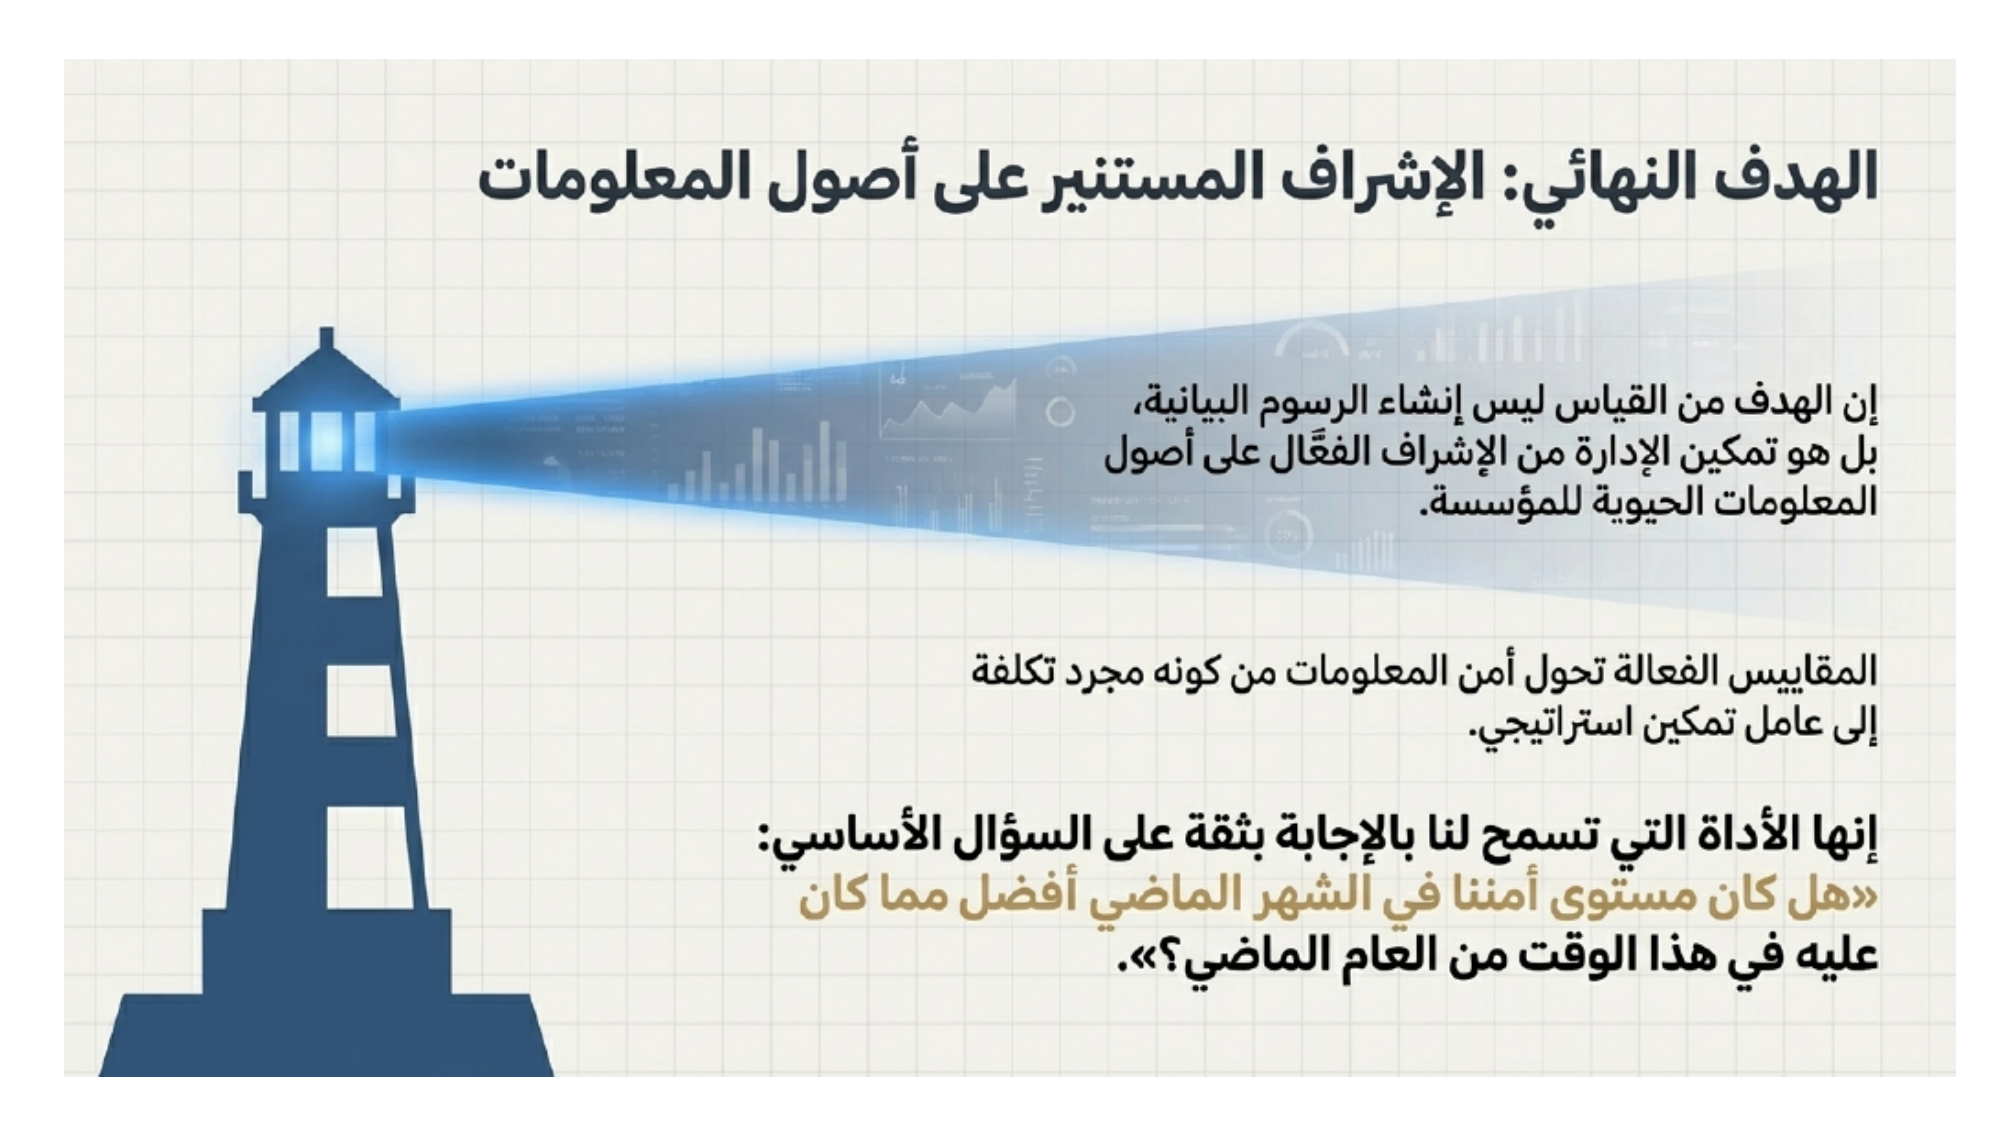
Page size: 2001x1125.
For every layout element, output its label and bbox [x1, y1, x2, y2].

picture [64, 59, 1956, 1077]
